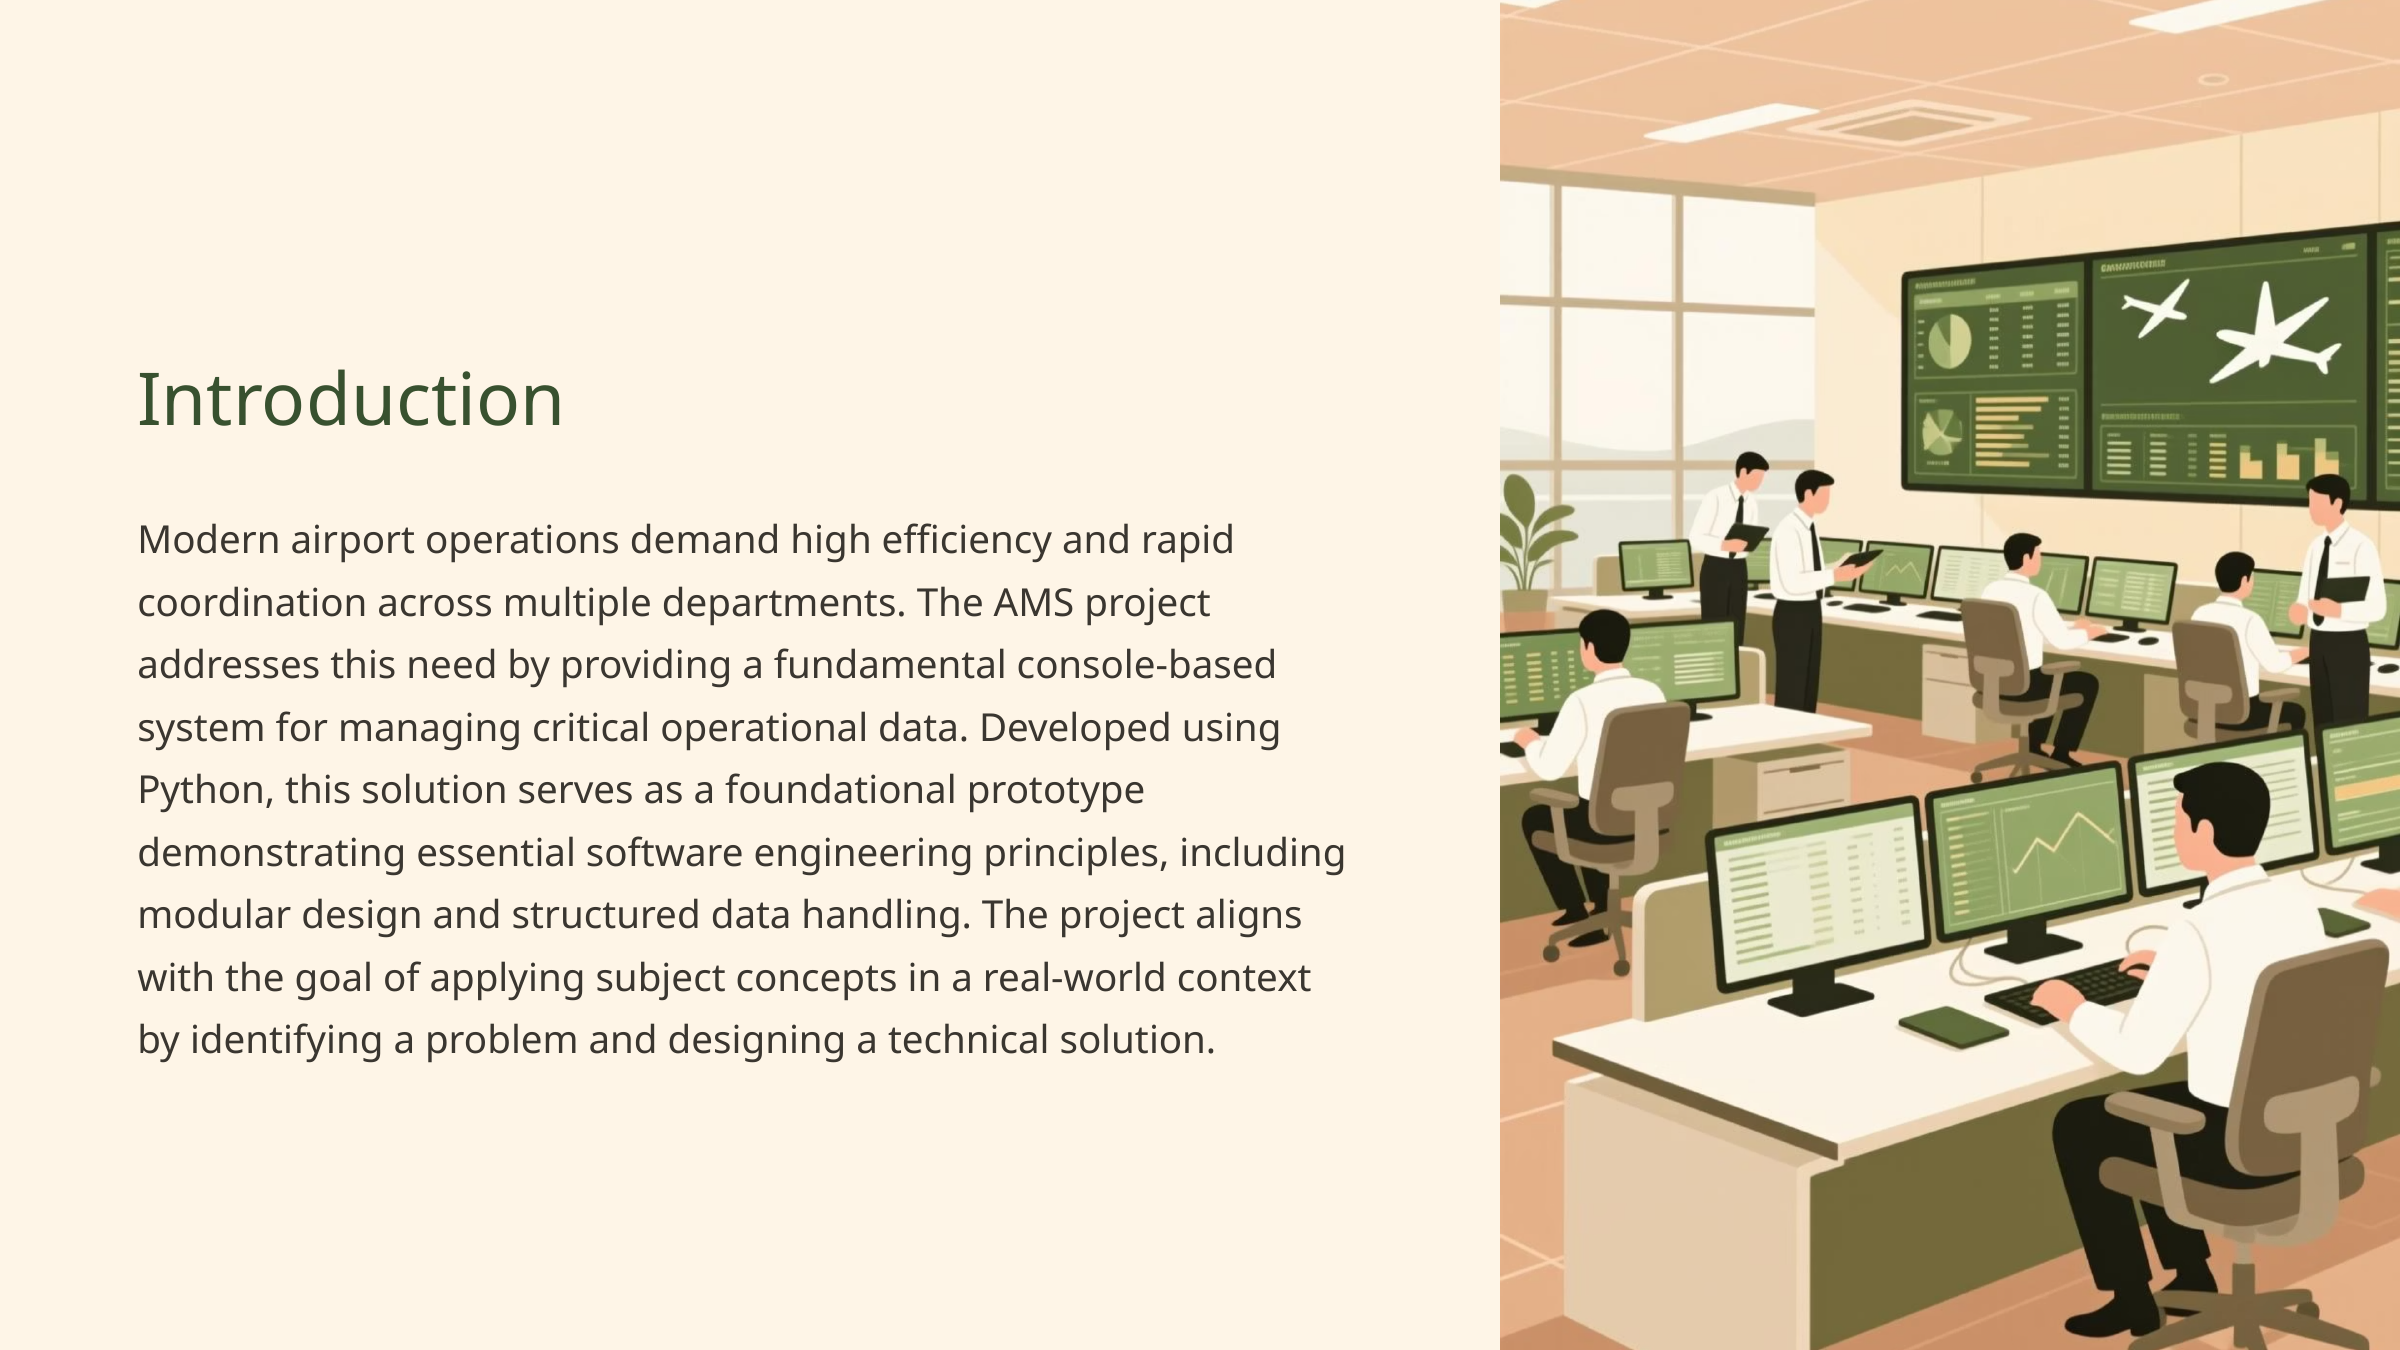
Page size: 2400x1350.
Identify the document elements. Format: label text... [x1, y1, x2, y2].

text_box Modern airport operations demand high efficiency and rapid coordination across multiple departments. The AMS project addresses this need by providing a fundamental console-based system for managing critical operational data. Developed using Python, this solution serves as a foundational prototype demonstrating essential software engineering principles, including modular design and structured data handling. The project aligns with the goal of applying subject concepts in a real-world context by identifying a problem and designing a technical solution. [137, 499, 1363, 1002]
text_box Introduction [137, 348, 877, 441]
picture [1499, 0, 2400, 1350]
